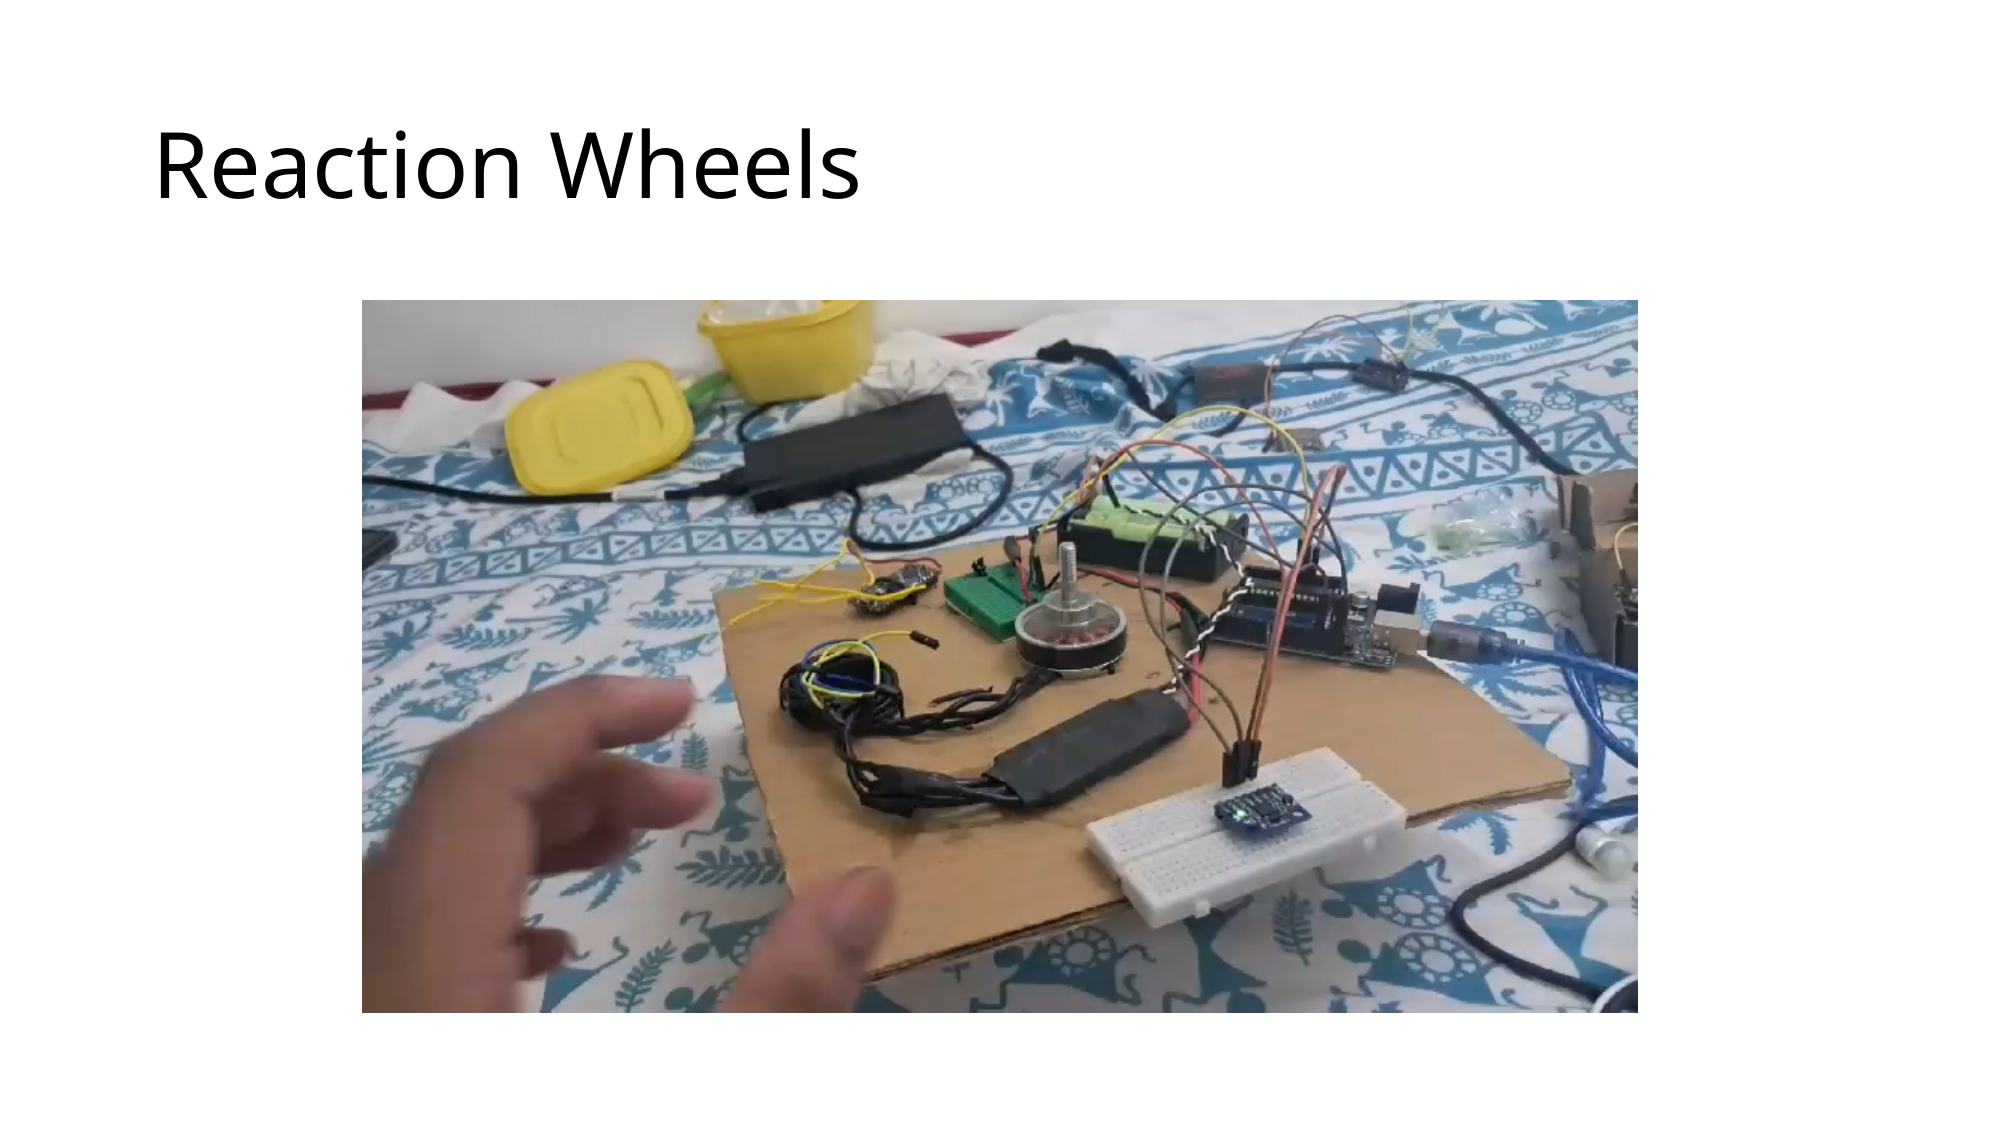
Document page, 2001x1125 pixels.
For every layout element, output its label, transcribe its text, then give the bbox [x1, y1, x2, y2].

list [360, 298, 1640, 1014]
title Reaction Wheels [137, 59, 1863, 278]
